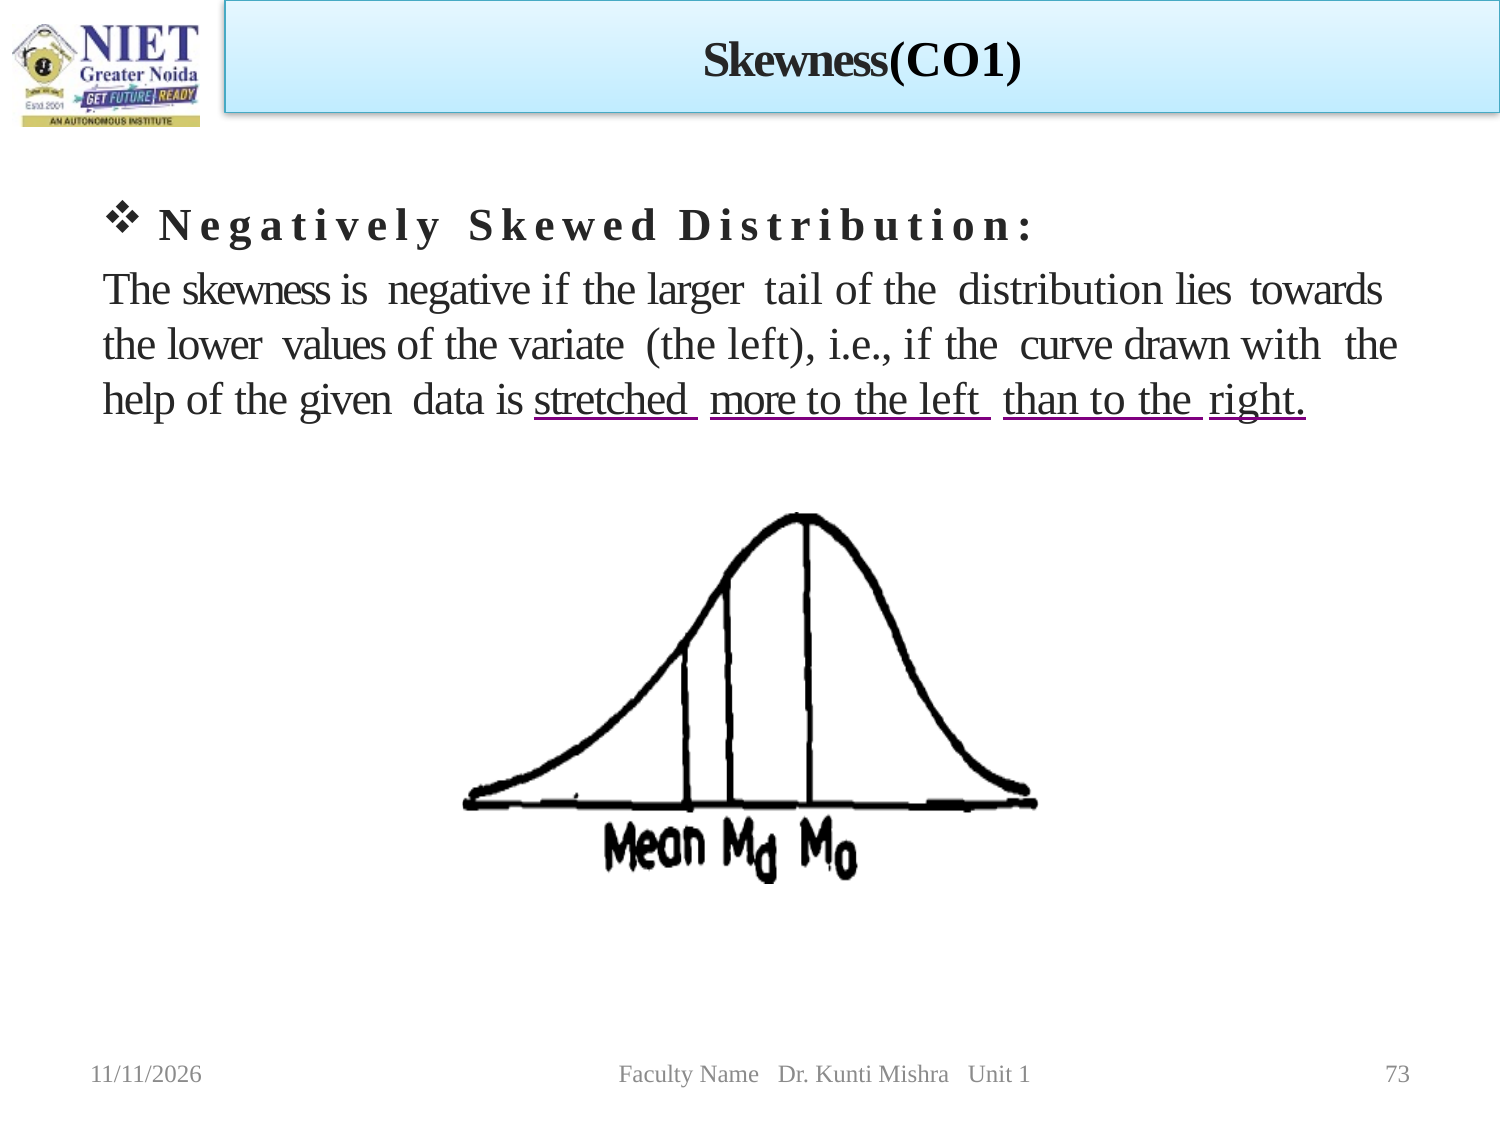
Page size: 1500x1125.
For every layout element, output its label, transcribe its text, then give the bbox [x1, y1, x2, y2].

text_box [462, 512, 1039, 884]
text_box Skewness(CO1) [224, 0, 1500, 113]
list Negatively Skewed Distribution: The skewness is negative if the larger tail of the distribution lies towards the lower values of the variate (the left), i.e., if the curve drawn with the help of the given data is stretched more to the left than to the right. [87, 187, 1438, 930]
footer Faculty Name Dr. Kunti Mishra Unit 1 [412, 1042, 1074, 1103]
picture [12, 24, 200, 127]
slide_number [75, 1042, 412, 1103]
slide_number 73 [1074, 1042, 1425, 1103]
